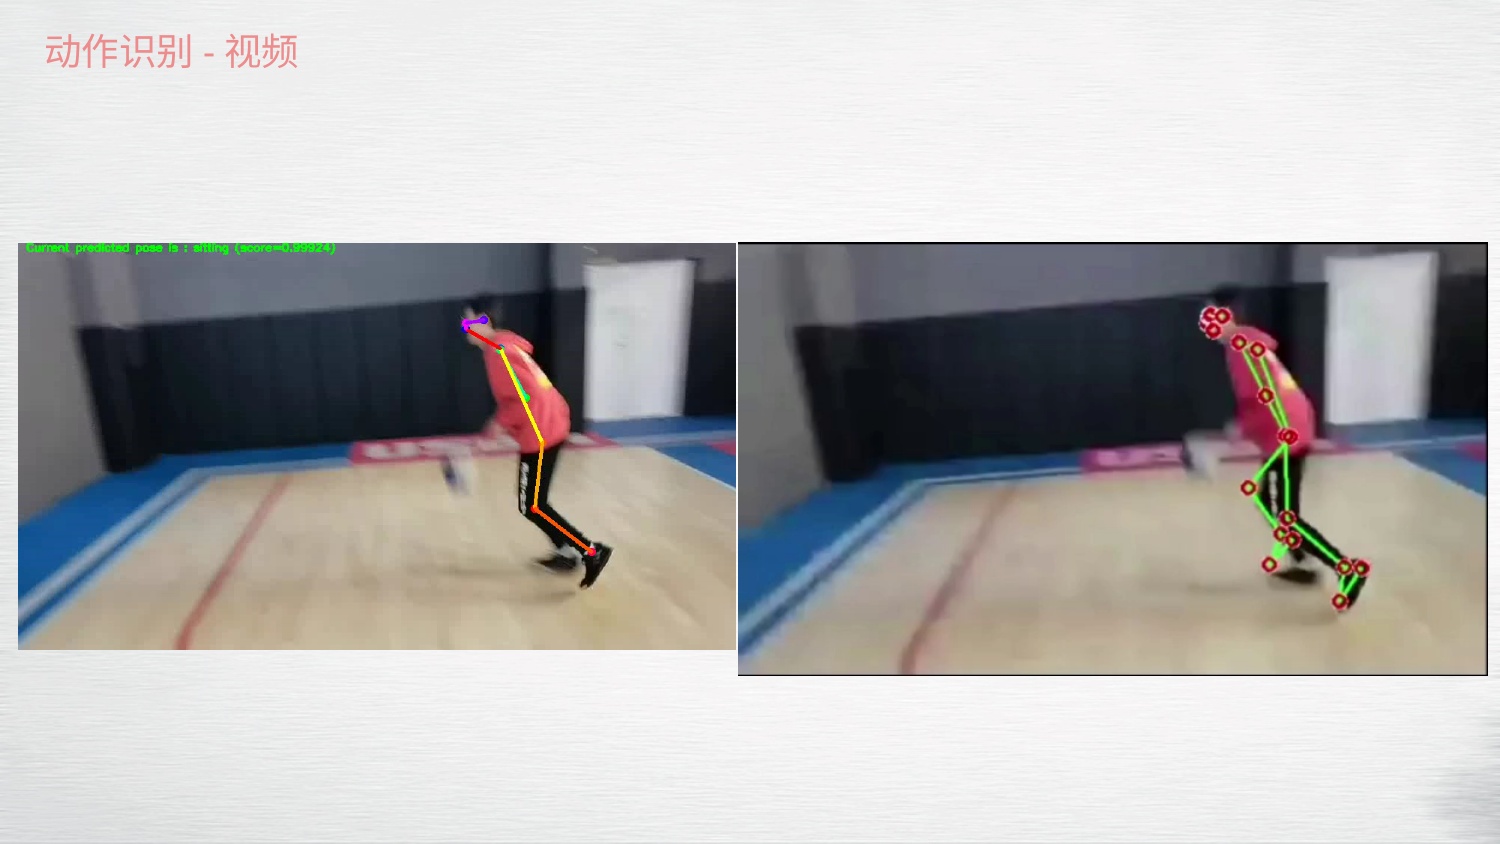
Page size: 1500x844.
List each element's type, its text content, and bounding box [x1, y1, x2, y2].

text_box 动作识别-视频 [29, 20, 780, 80]
picture [0, 0, 1500, 844]
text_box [737, 241, 1489, 677]
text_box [17, 242, 735, 651]
